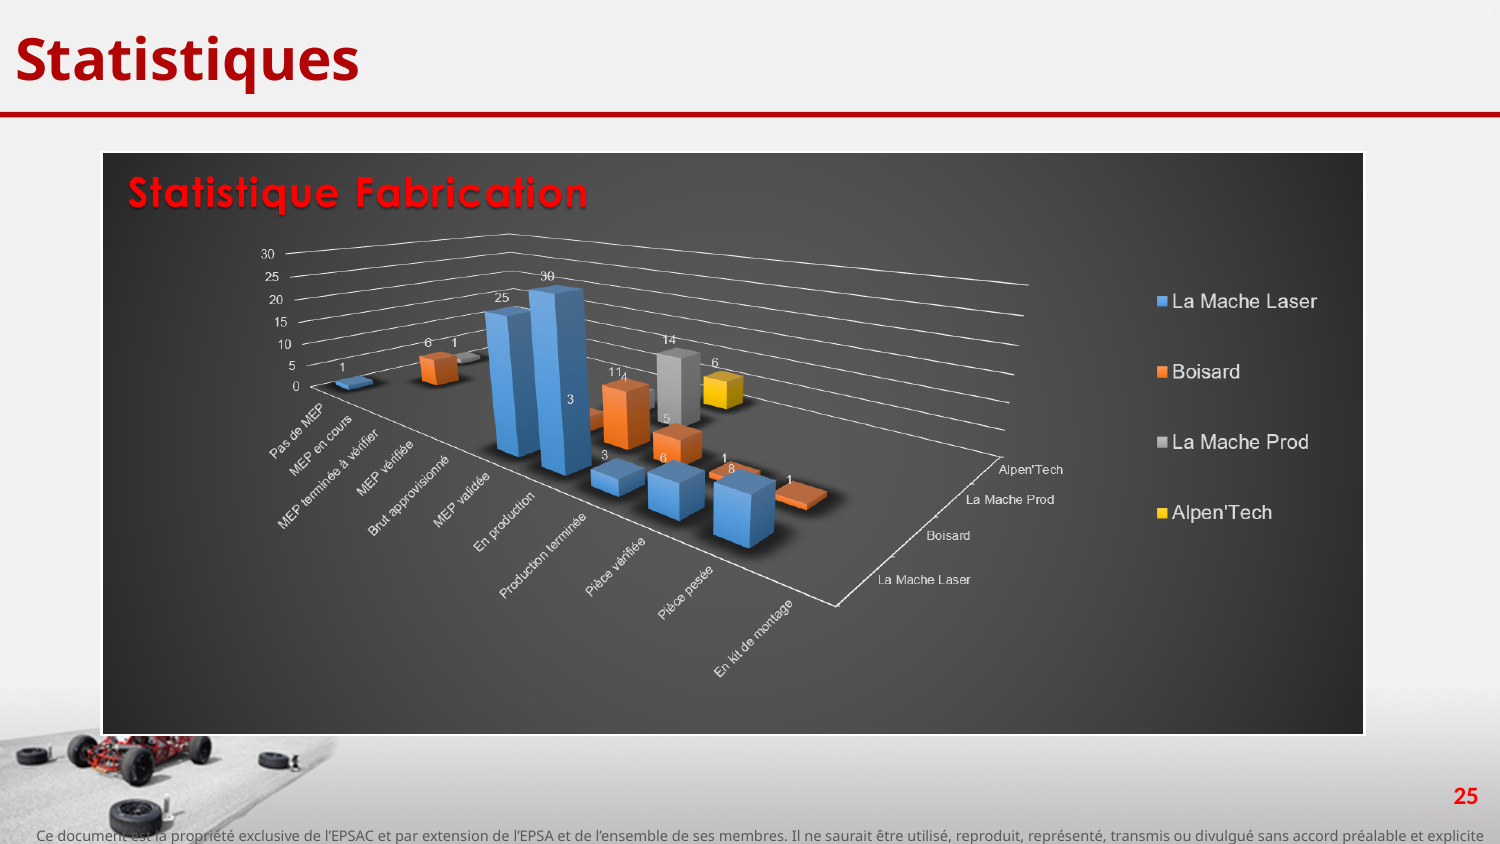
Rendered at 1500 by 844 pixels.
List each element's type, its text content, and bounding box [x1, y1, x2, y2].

title Statistiques [0, 3, 1500, 112]
slide_number 25 [1340, 767, 1495, 822]
picture [0, 150, 1500, 844]
